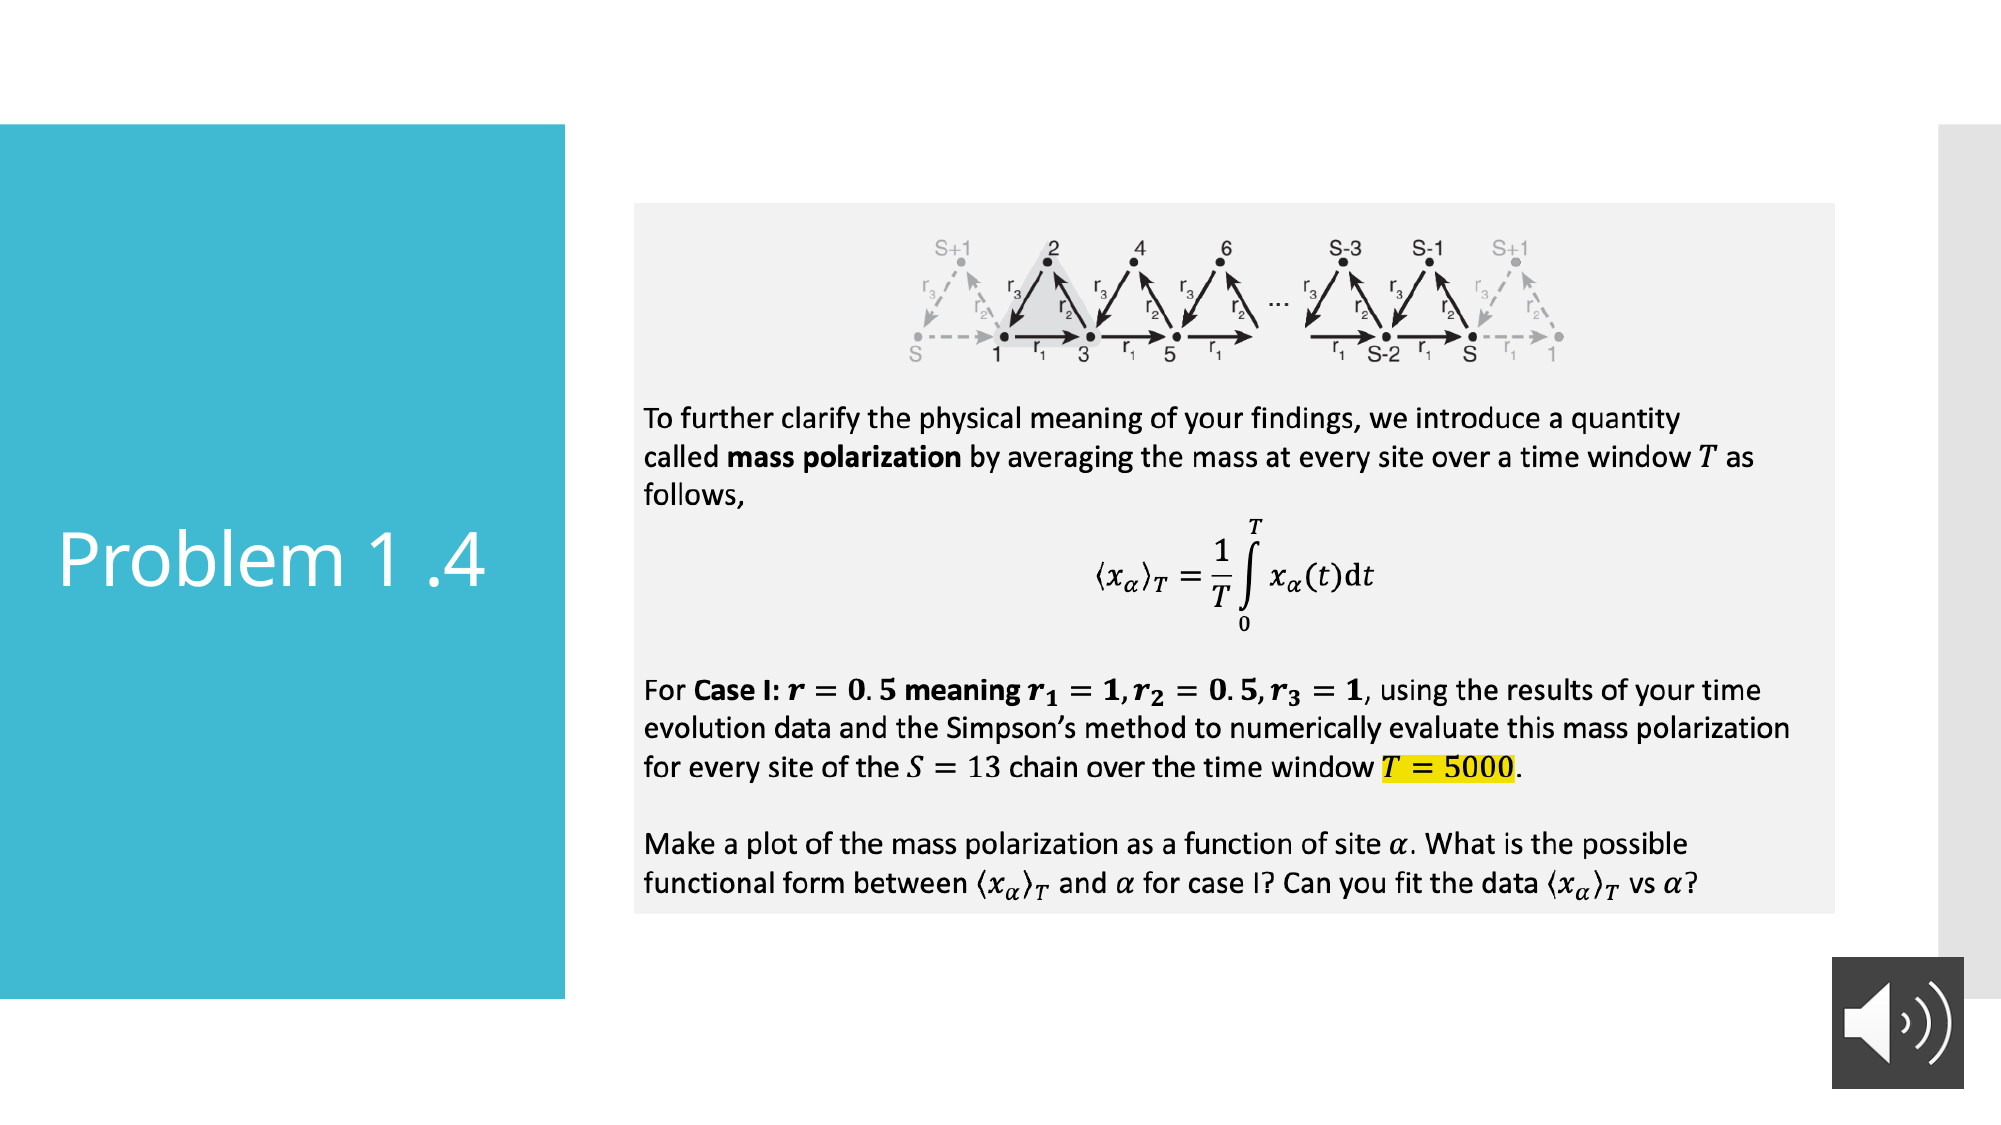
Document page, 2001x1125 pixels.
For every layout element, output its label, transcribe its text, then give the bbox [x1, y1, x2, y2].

picture [1830, 955, 1965, 1090]
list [634, 203, 1835, 920]
title Problem 1 .4 [41, 184, 525, 940]
